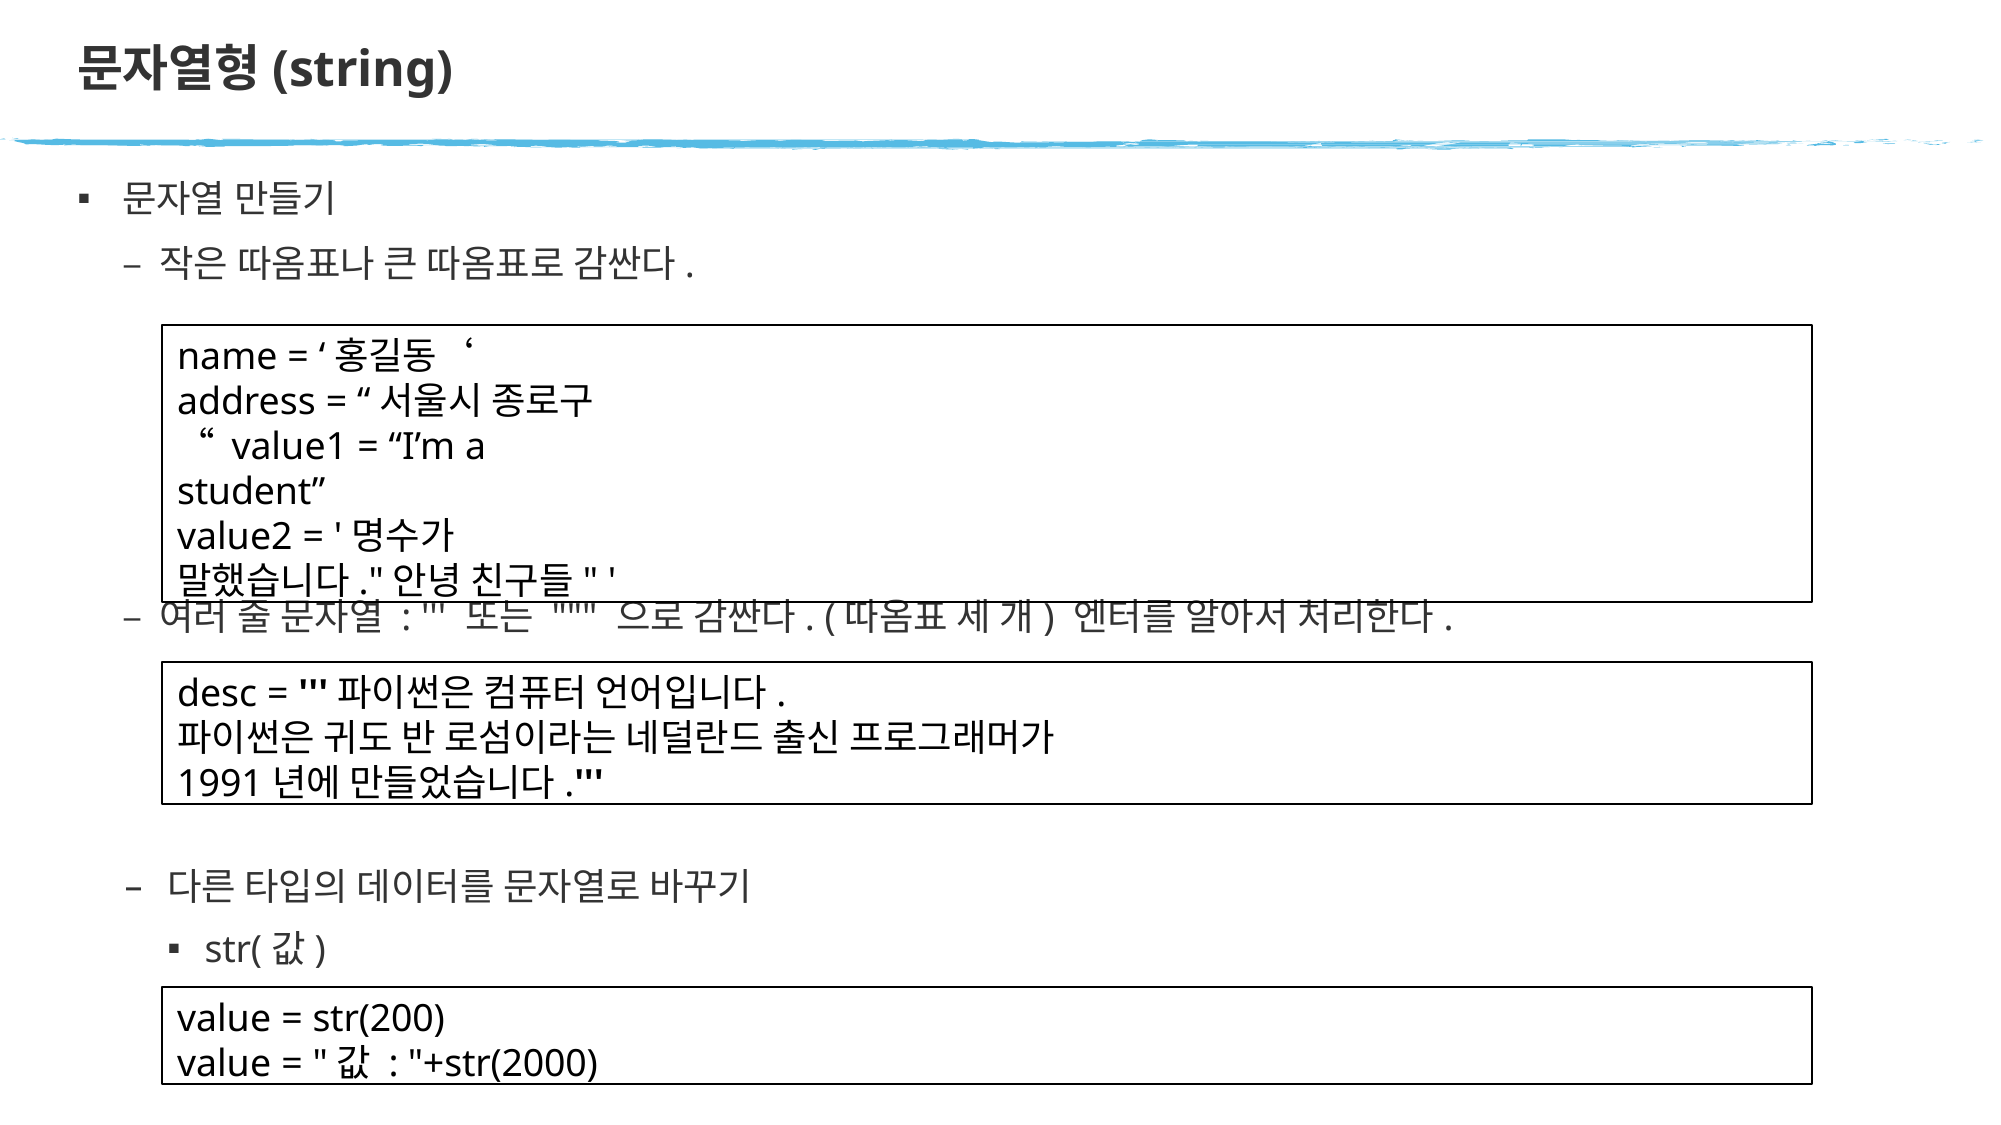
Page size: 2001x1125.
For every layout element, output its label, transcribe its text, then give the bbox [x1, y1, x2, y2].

text_box desc = '''파이썬은 컴퓨터 언어입니다. 파이썬은 귀도 반 로섬이라는 네덜란드 출신 프로그래머가 1991년에 만들었습니다.''' [162, 662, 1813, 805]
title 문자열형(string) [75, 34, 1700, 225]
text_box value = str(200) value = "값 : "+str(2000) [162, 987, 1813, 1085]
text_box – 여러 줄 문자열 : ''' 또는 """ 으로 감싼다. (따옴표 세 개) 엔터를 알아서 처리한다. [120, 590, 1687, 638]
text_box name = ‘홍길동‘ address = “서울시 종로구“ value1 = “I’m a student” value2 = '명수가 말했습니다."안녕 친구들" ' [162, 324, 1813, 602]
text_box 문자열 만들기 – 작은 따옴표나 큰 따옴표로 감싼다. [75, 148, 821, 286]
text_box 다른 타입의 데이터를 문자열로 바꾸기 str(값) [120, 841, 895, 971]
